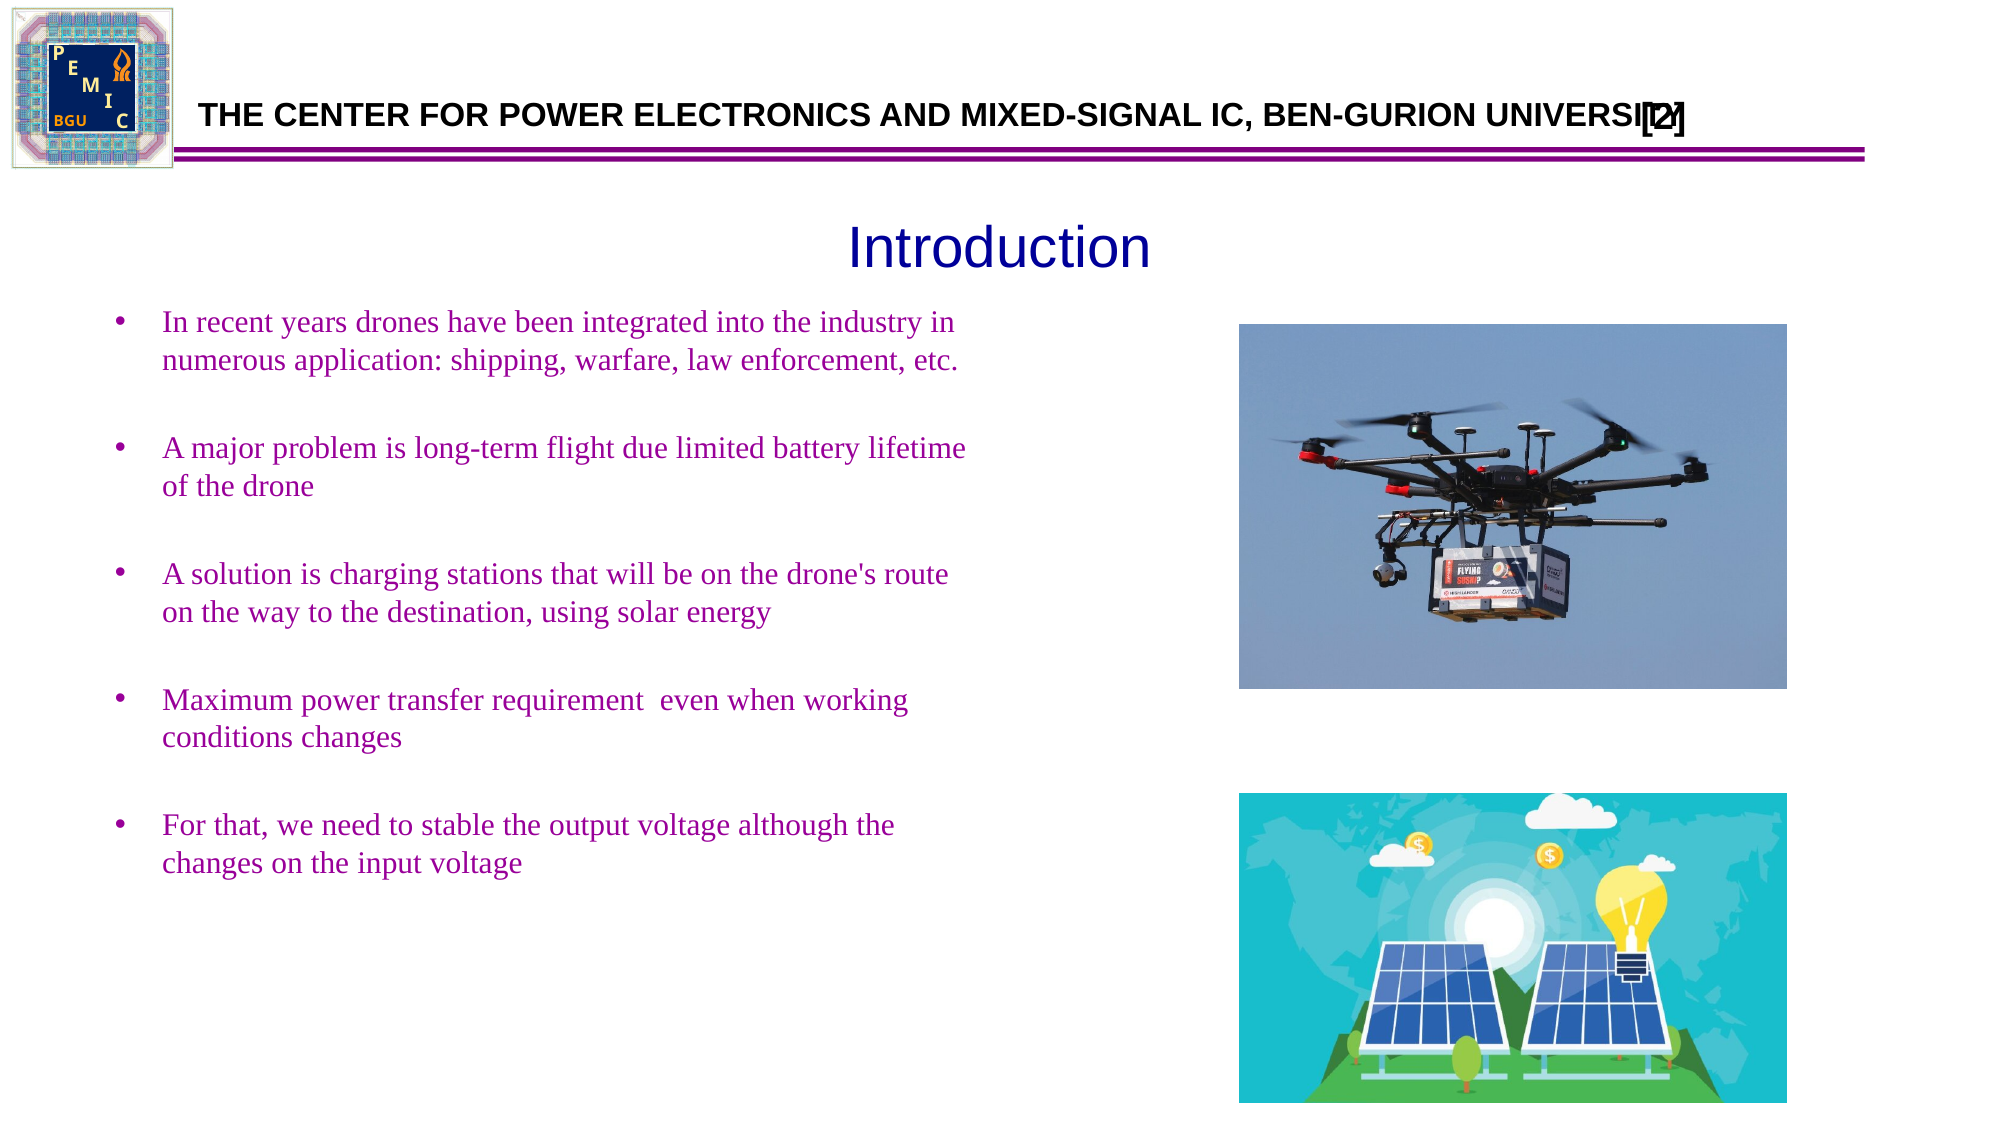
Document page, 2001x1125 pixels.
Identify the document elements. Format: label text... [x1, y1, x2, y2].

picture [1239, 324, 1787, 689]
list In recent years drones have been integrated into the industry in numerous application: shipping, warfare, law enforcement, etc. A major problem is long-term flight due limited battery lifetime of the drone A solution is charging stations that will be on the drone's route on the way to the destination, using solar energy Maximum power transfer requirement even when working conditions changes For that, we need to stable the output voltage although the changes on the input voltage [99, 273, 984, 949]
title Introduction [99, 150, 1900, 338]
picture [1239, 793, 1787, 1103]
